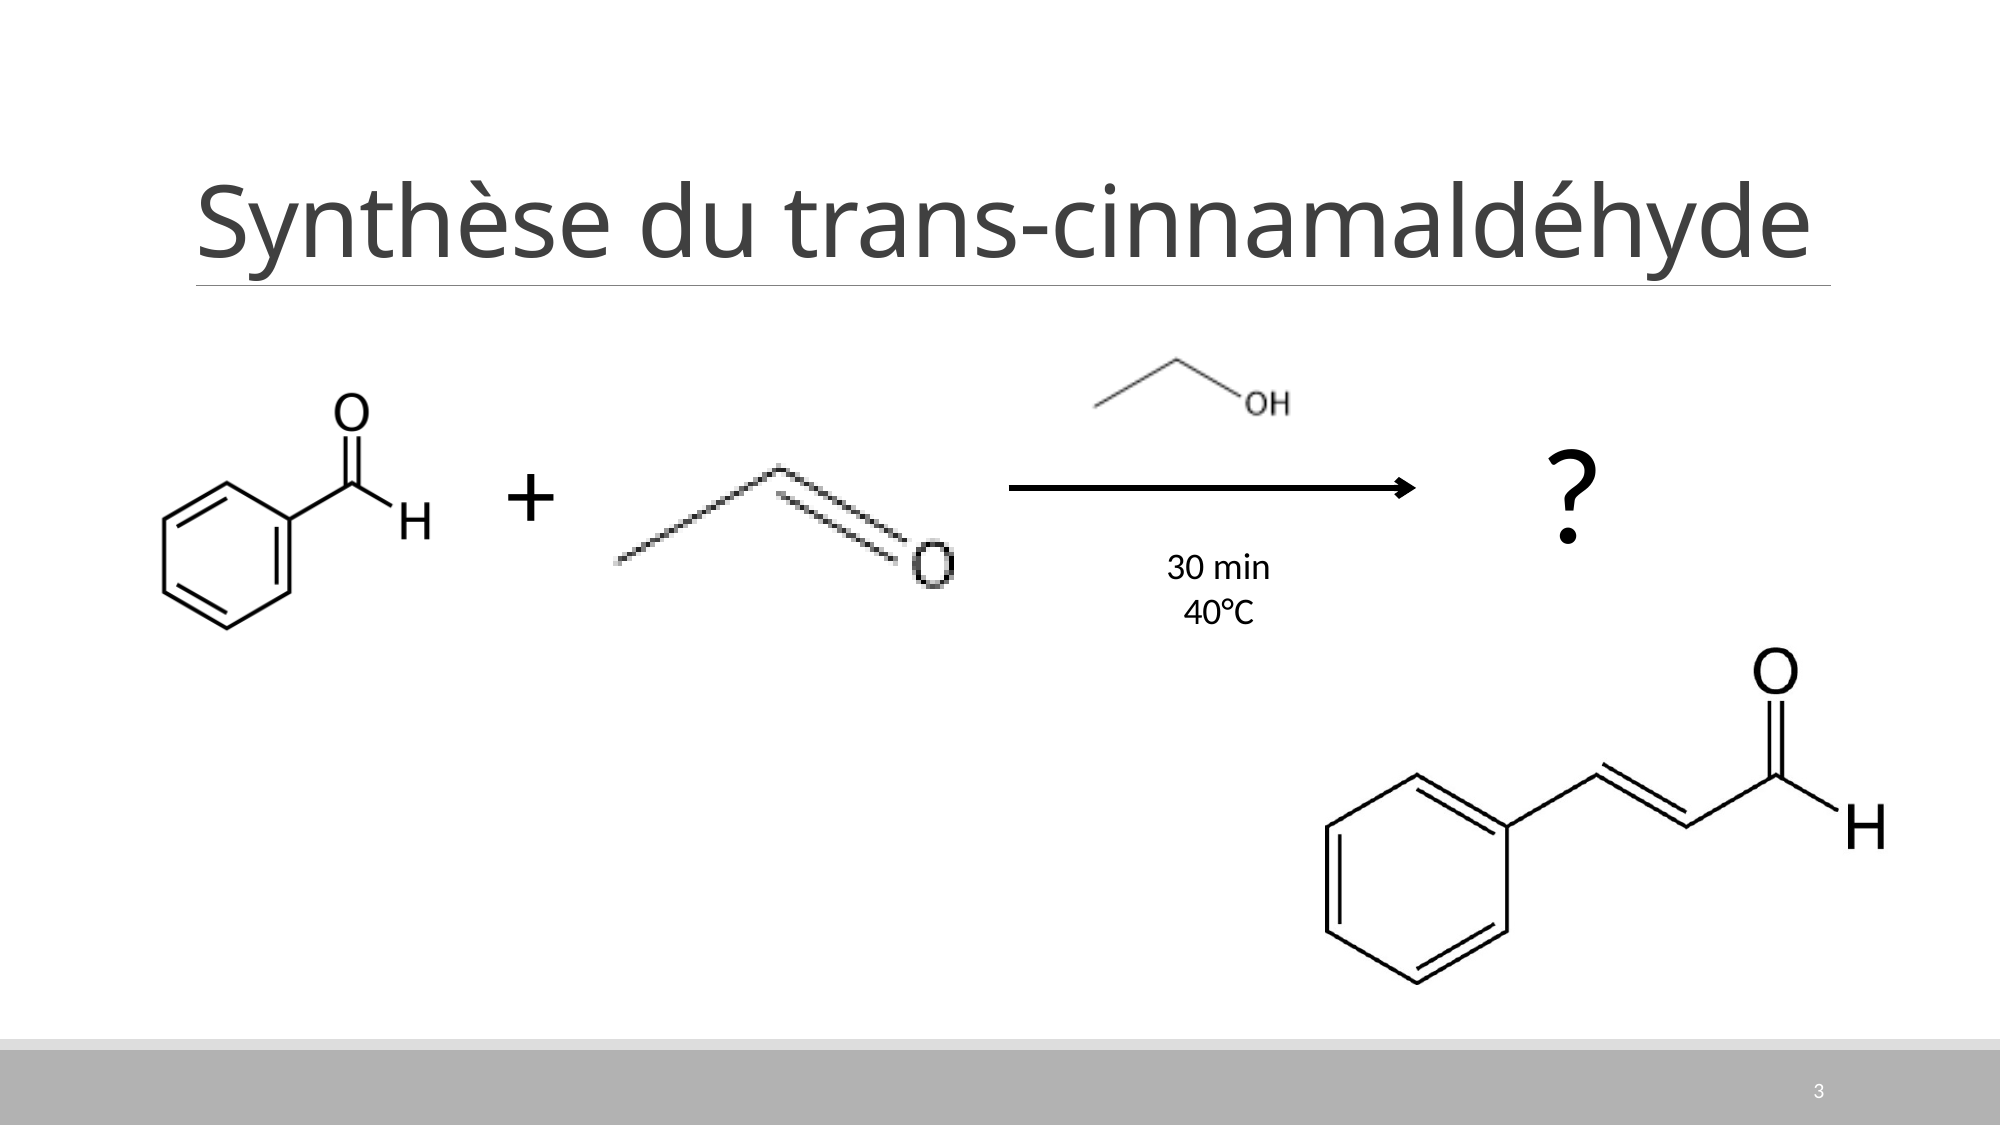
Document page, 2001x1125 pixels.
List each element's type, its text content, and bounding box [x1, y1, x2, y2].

slide_number 3 [1624, 1059, 1840, 1120]
title Synthèse du trans-cinnamaldéhyde [180, 47, 1830, 285]
text_box ? [1525, 398, 1768, 578]
picture [1324, 639, 1889, 985]
text_box 30 min 40°C [1105, 534, 1333, 640]
picture [136, 311, 1323, 739]
